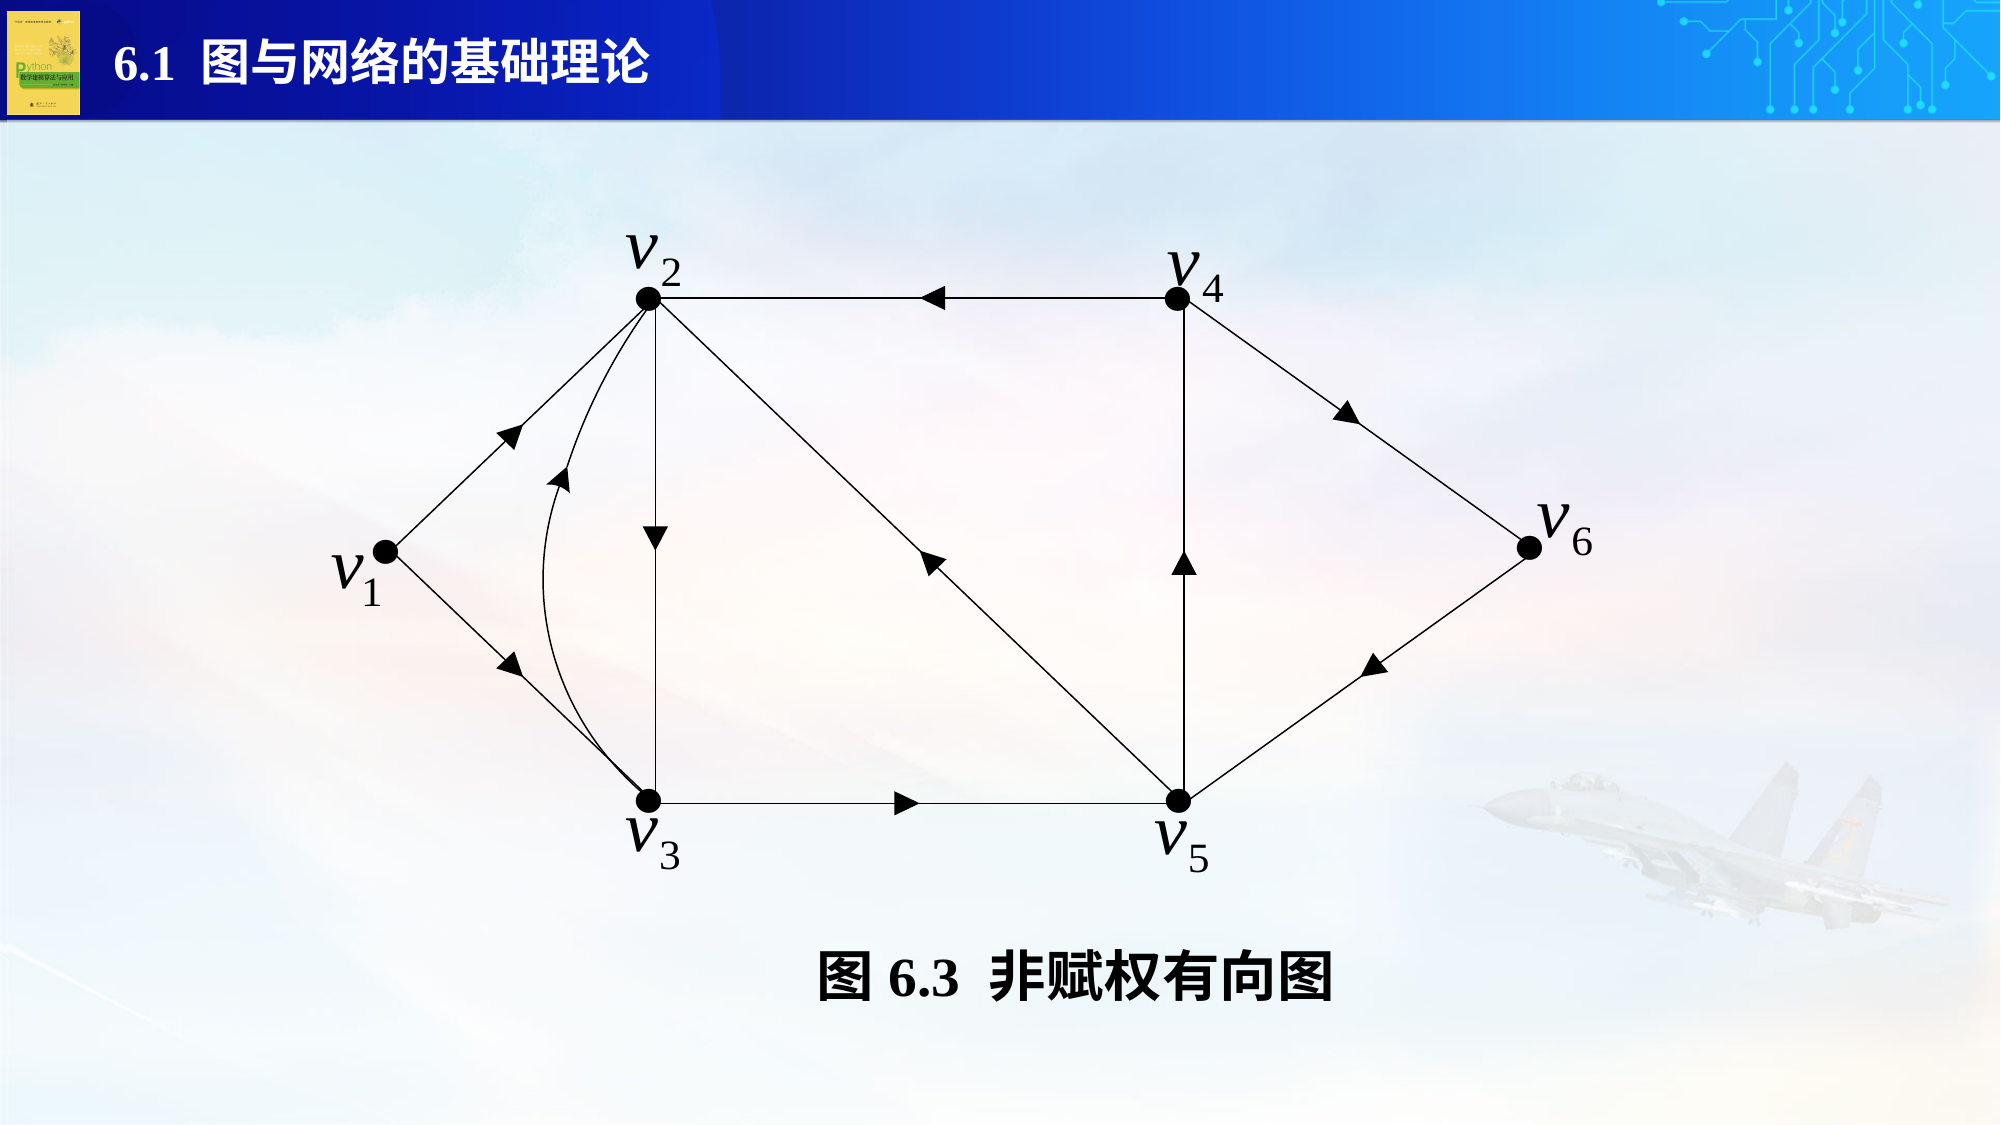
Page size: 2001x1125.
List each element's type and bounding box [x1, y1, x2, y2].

picture [0, 0, 2001, 1125]
text_box [117, 170, 1918, 1056]
